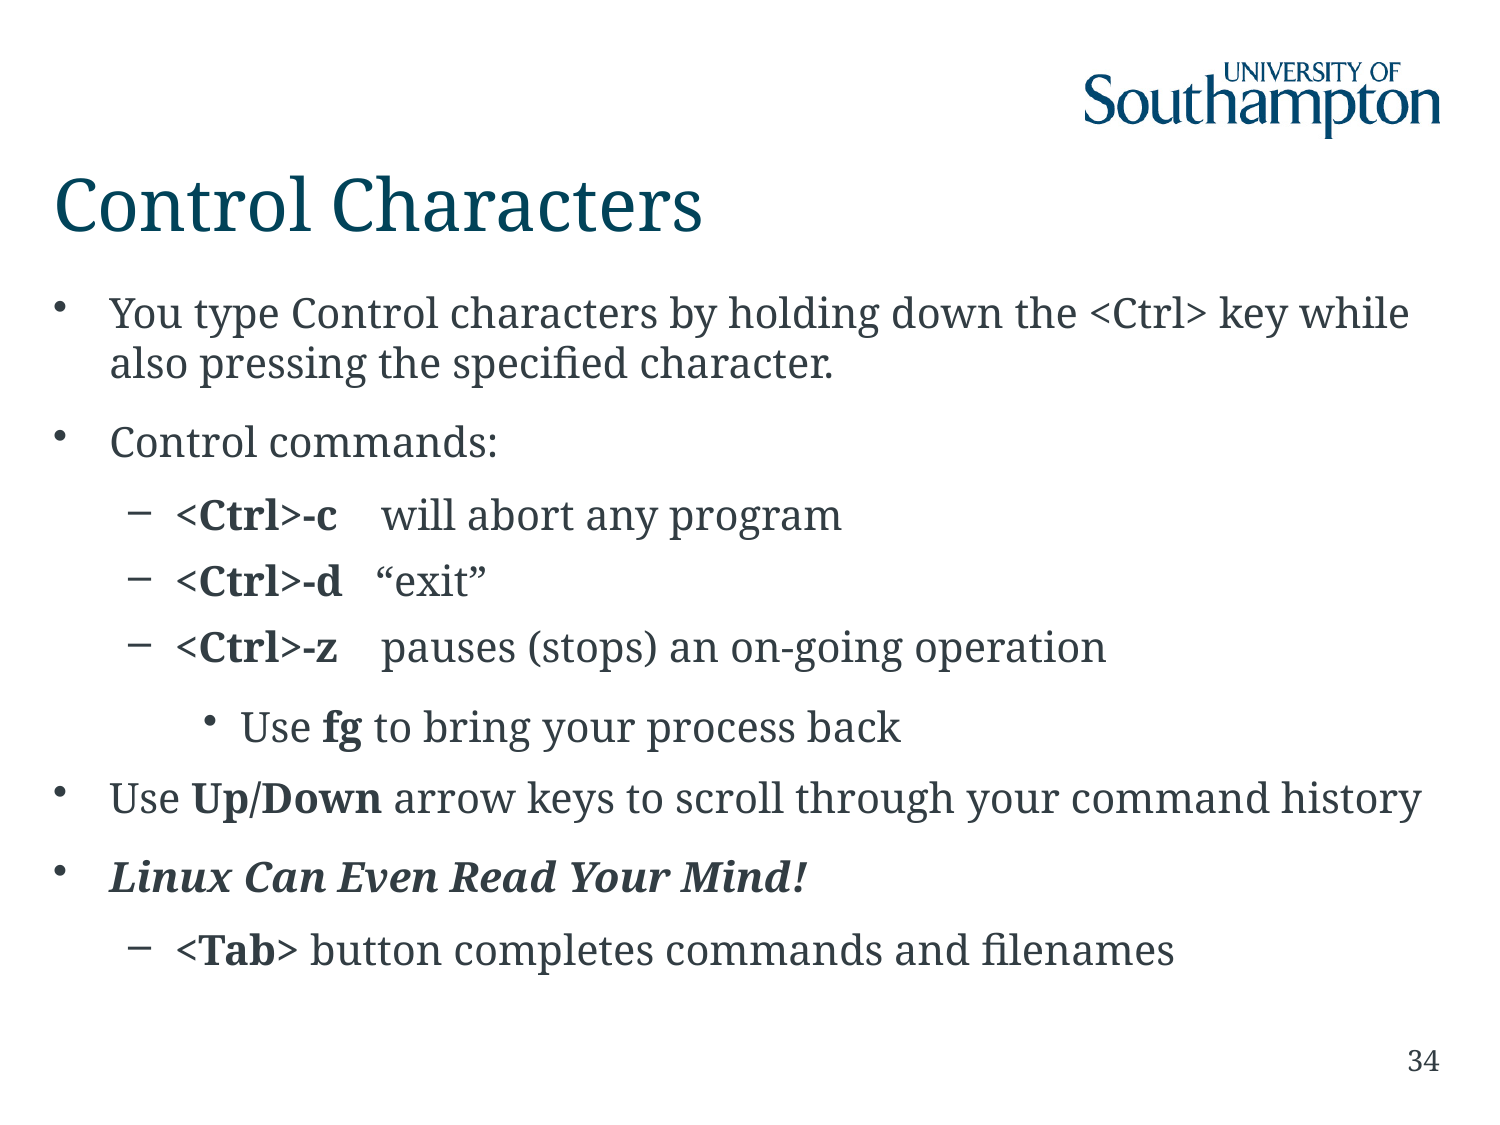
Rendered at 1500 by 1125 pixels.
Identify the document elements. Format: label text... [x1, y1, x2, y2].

slide_number 34 [1089, 1034, 1440, 1113]
list You type Control characters by holding down the <Ctrl> key while also pressing the specified character. Control commands: <Ctrl>-c will abort any program <Ctrl>-d “exit” <Ctrl>-z pauses (stops) an on-going operation Use fg to bring your process back Use Up/Down arrow keys to scroll through your command history Linux Can Even Read Your Mind! <Tab> button completes commands and filenames [53, 278, 1447, 1022]
title Control Characters [53, 148, 1447, 256]
picture [1085, 62, 1440, 139]
